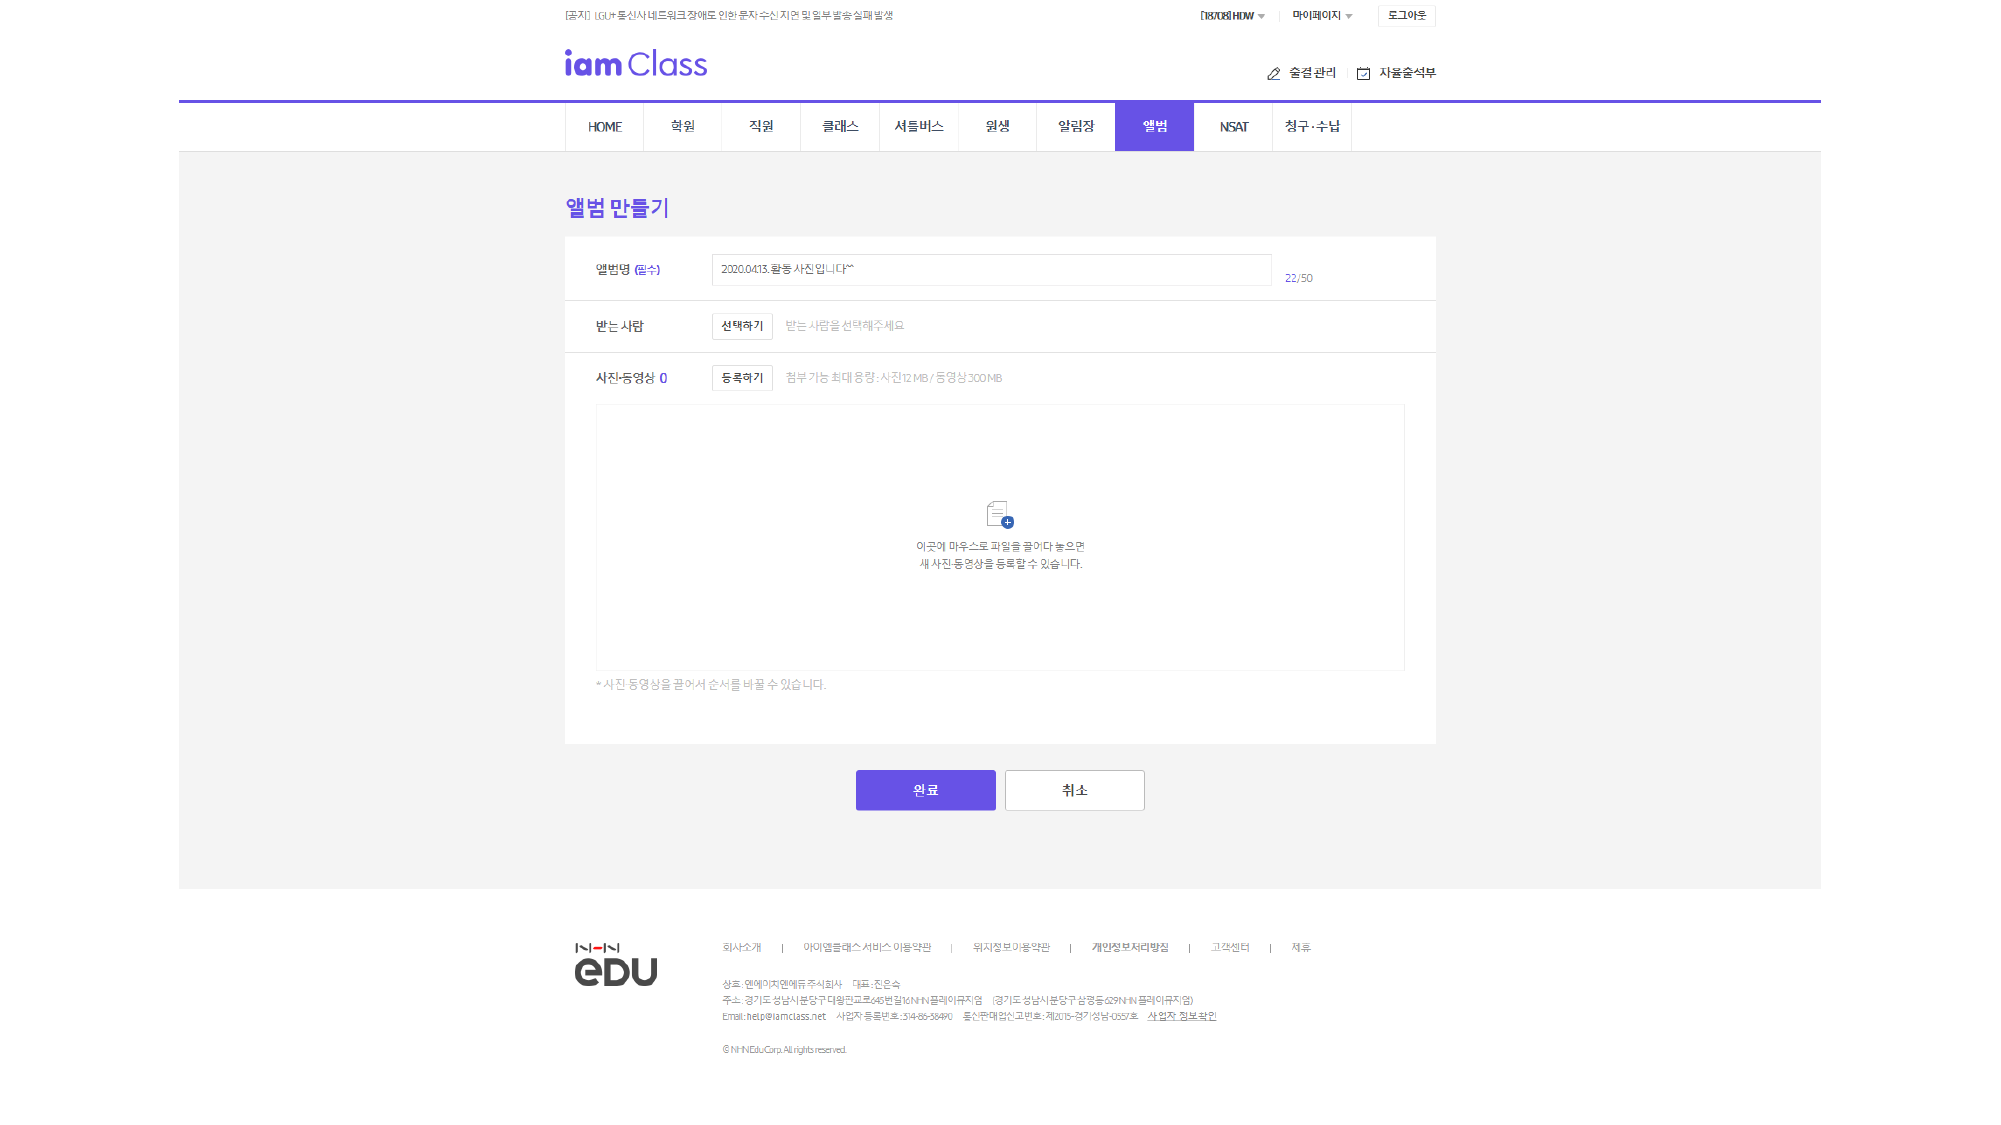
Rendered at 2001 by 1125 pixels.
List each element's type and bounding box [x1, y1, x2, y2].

picture [179, 0, 1821, 1125]
